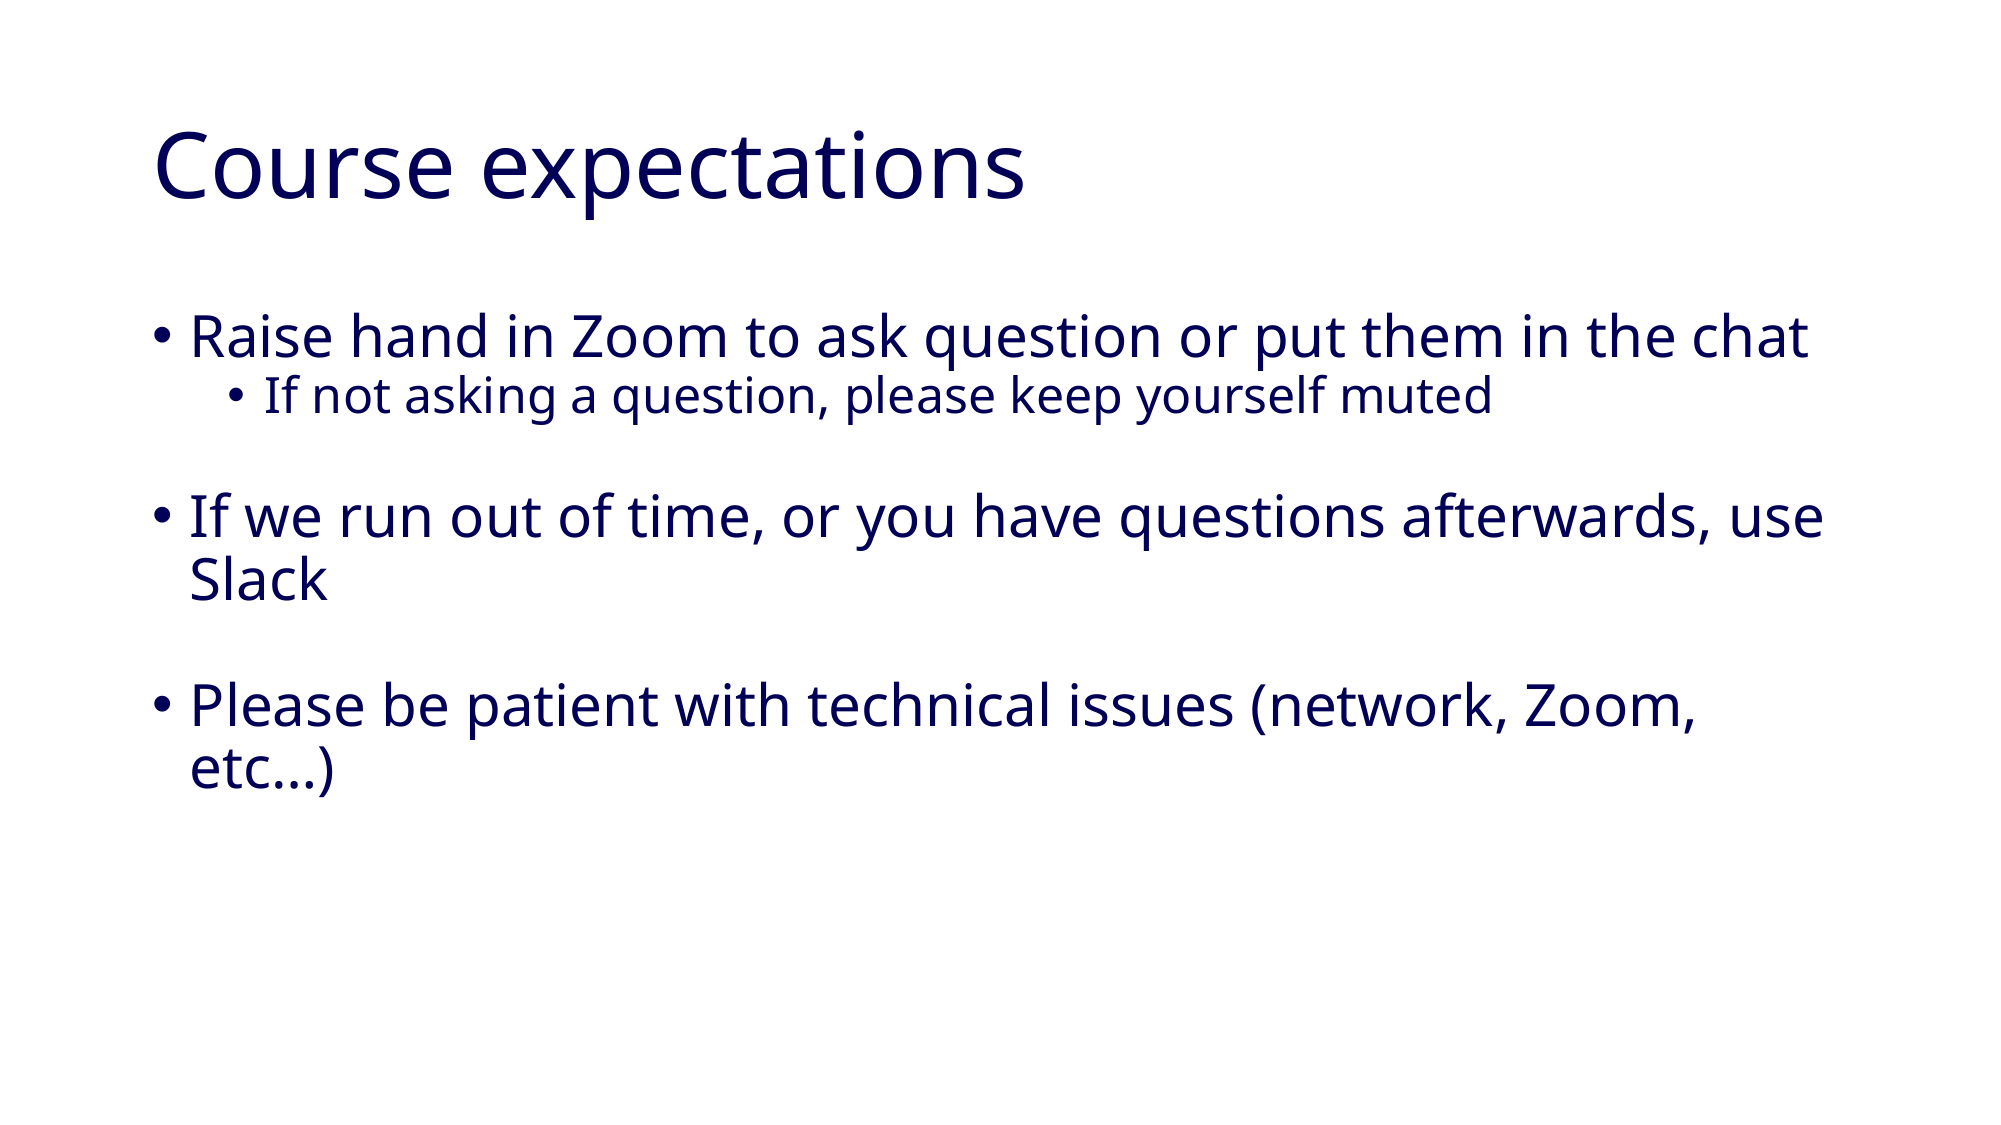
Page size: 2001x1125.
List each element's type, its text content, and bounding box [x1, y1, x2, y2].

title Course expectations [137, 59, 1863, 278]
list Raise hand in Zoom to ask question or put them in the chat If not asking a question, please keep yourself muted If we run out of time, or you have questions afterwards, use Slack Please be patient with technical issues (network, Zoom, etc…) [137, 299, 1863, 1014]
